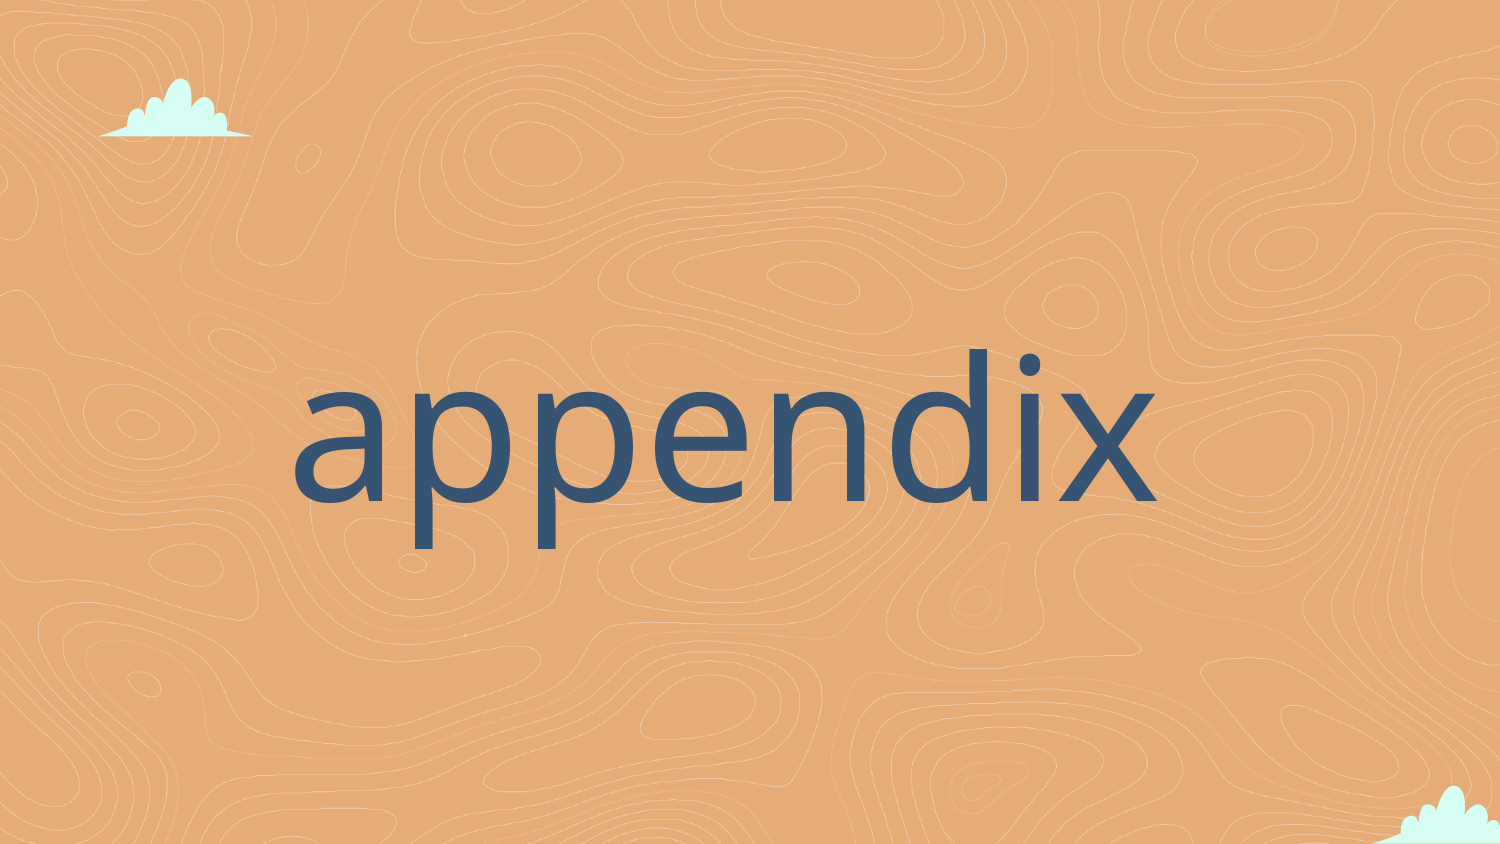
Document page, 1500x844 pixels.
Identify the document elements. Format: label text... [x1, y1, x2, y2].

title appendix [117, 381, 1383, 462]
